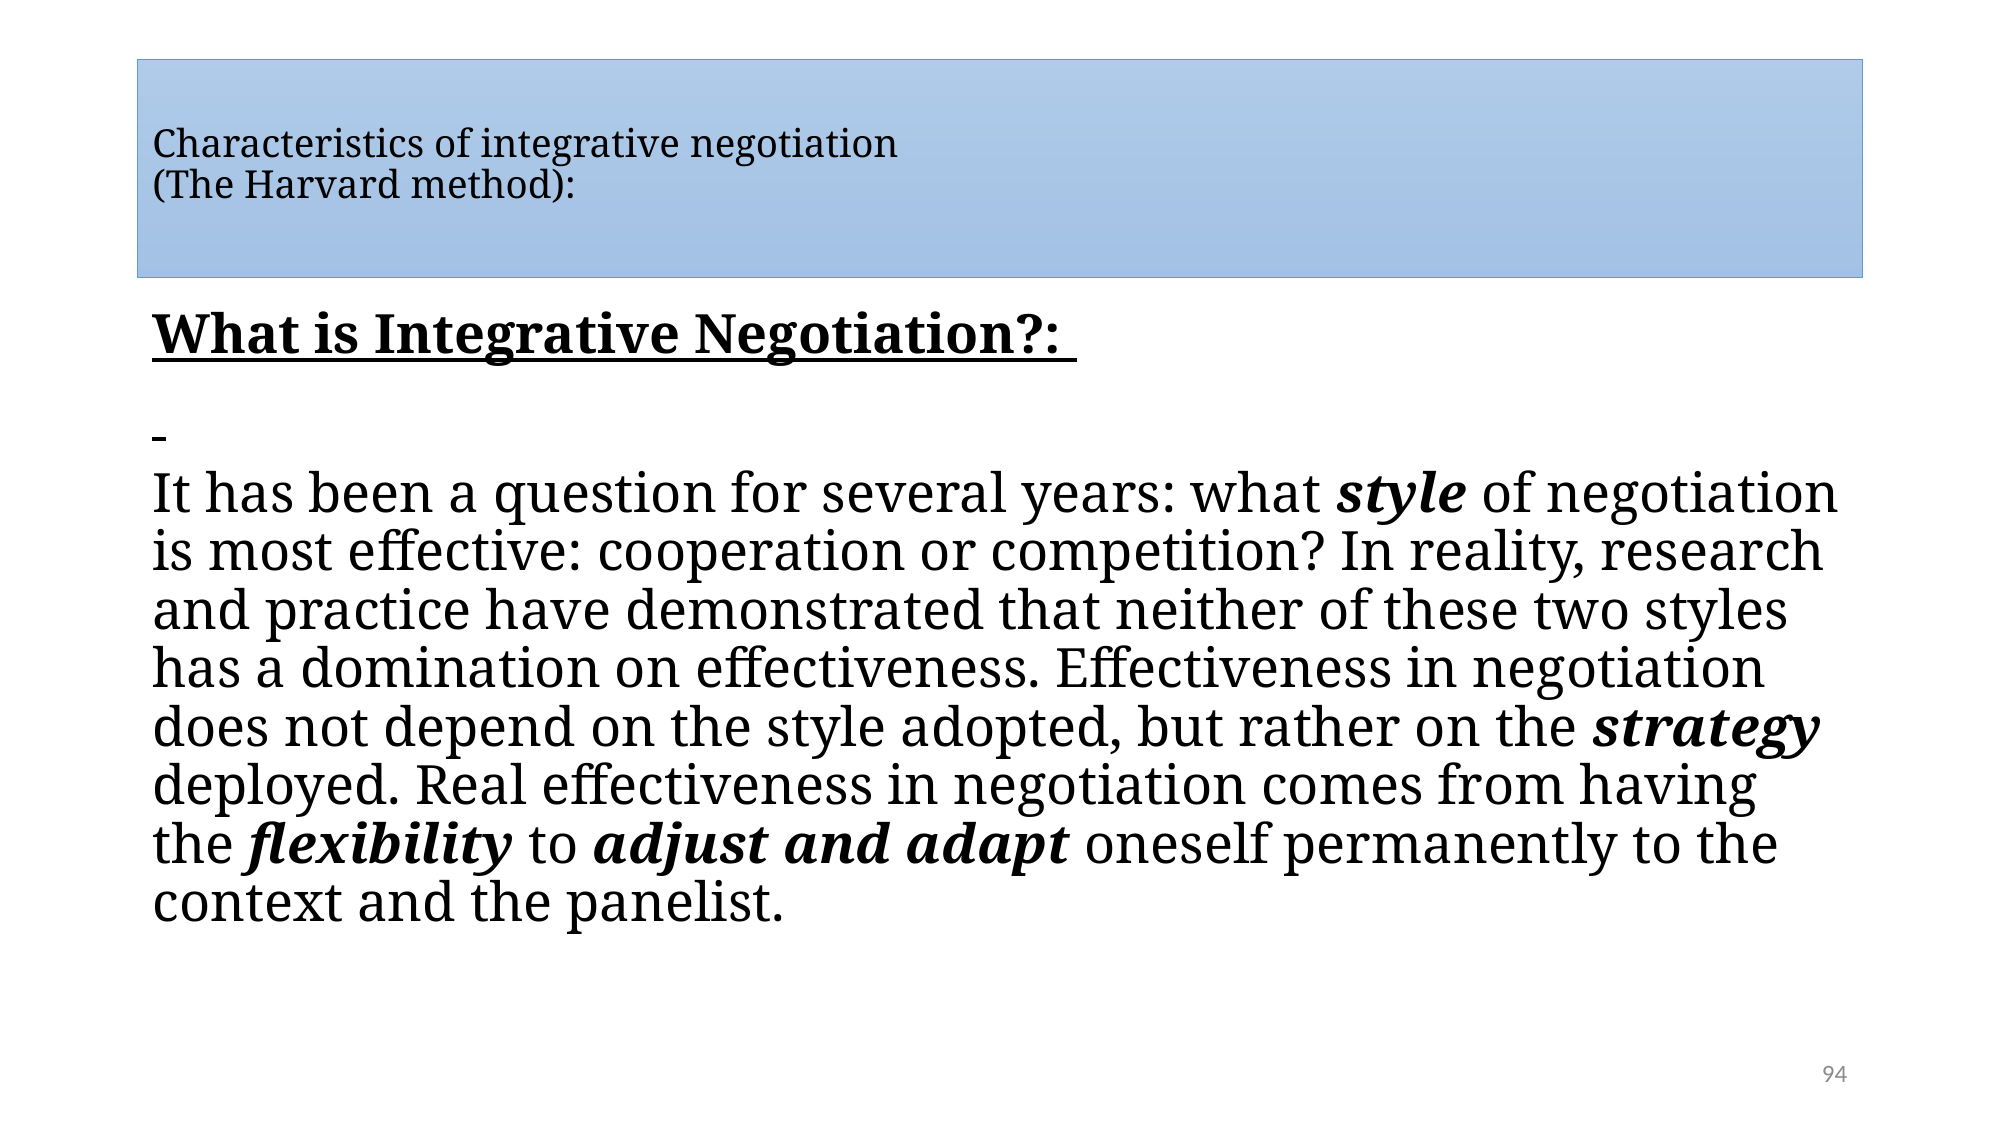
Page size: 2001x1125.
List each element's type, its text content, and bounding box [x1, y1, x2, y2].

title Characteristics of integrative negotiation (The Harvard method): [137, 59, 1863, 278]
list What is Integrative Negotiation?: It has been a question for several years: what style of negotiation is most effective: cooperation or competition? In reality, research and practice have demonstrated that neither of these two styles has a domination on effectiveness. Effectiveness in negotiation does not depend on the style adopted, but rather on the strategy deployed. Real effectiveness in negotiation comes from having the flexibility to adjust and adapt oneself permanently to the context and the panelist. [137, 299, 1863, 1014]
slide_number 94 [1412, 1042, 1863, 1103]
